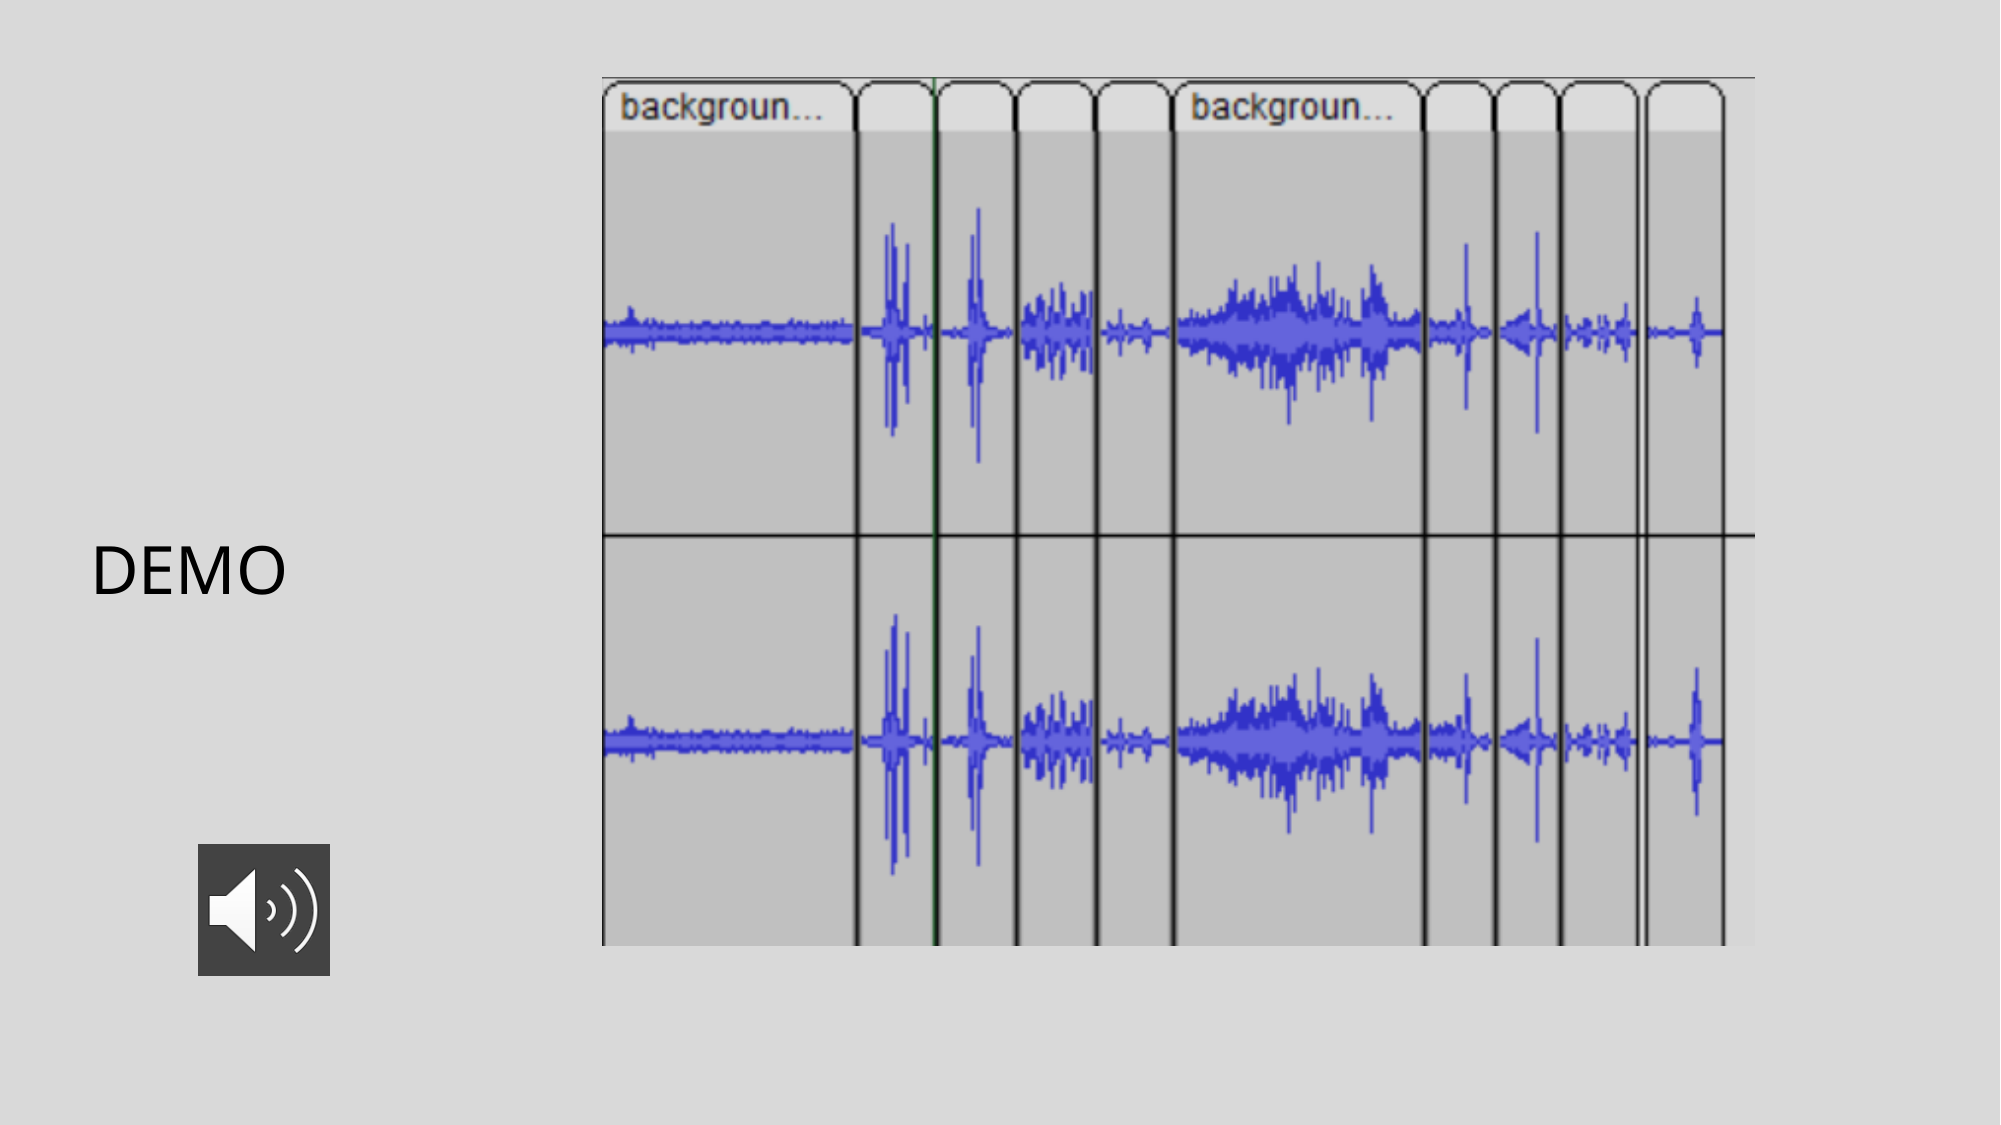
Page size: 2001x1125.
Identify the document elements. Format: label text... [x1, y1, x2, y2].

picture [197, 843, 331, 977]
title DEMO [75, 421, 586, 615]
picture [602, 77, 1755, 946]
